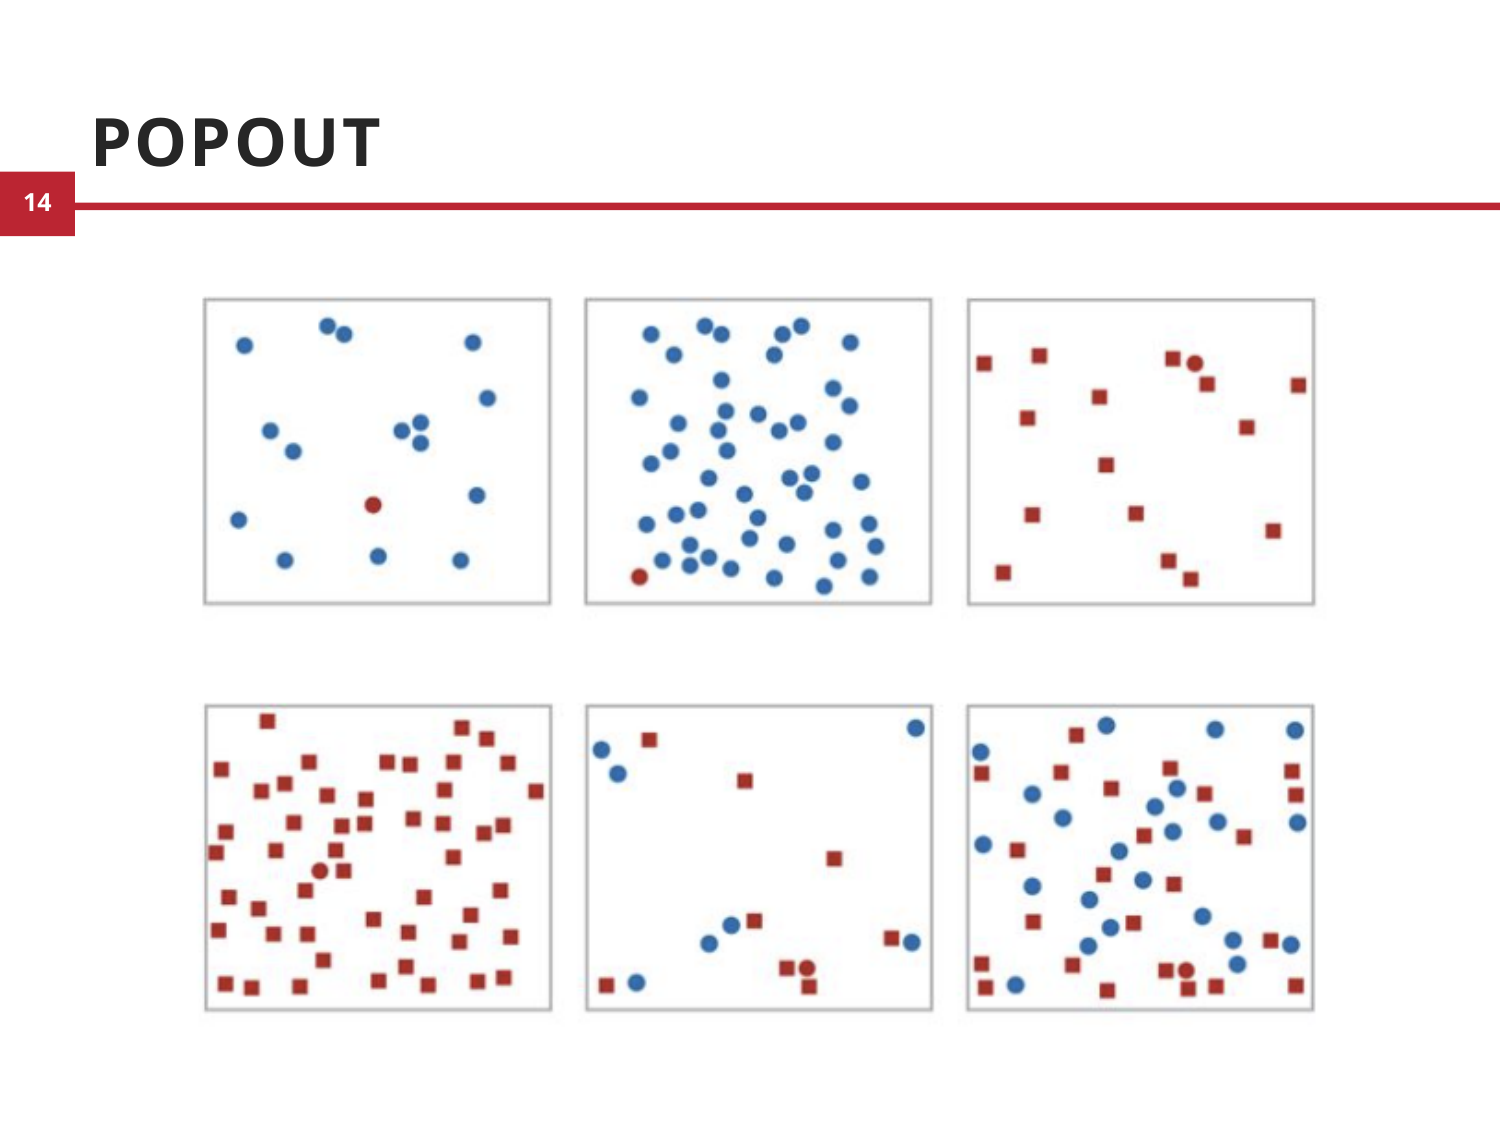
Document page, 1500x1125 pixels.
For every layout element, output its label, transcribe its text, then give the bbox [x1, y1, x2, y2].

title Popout [75, 56, 1425, 188]
picture [191, 674, 1335, 1037]
picture [165, 249, 1335, 627]
